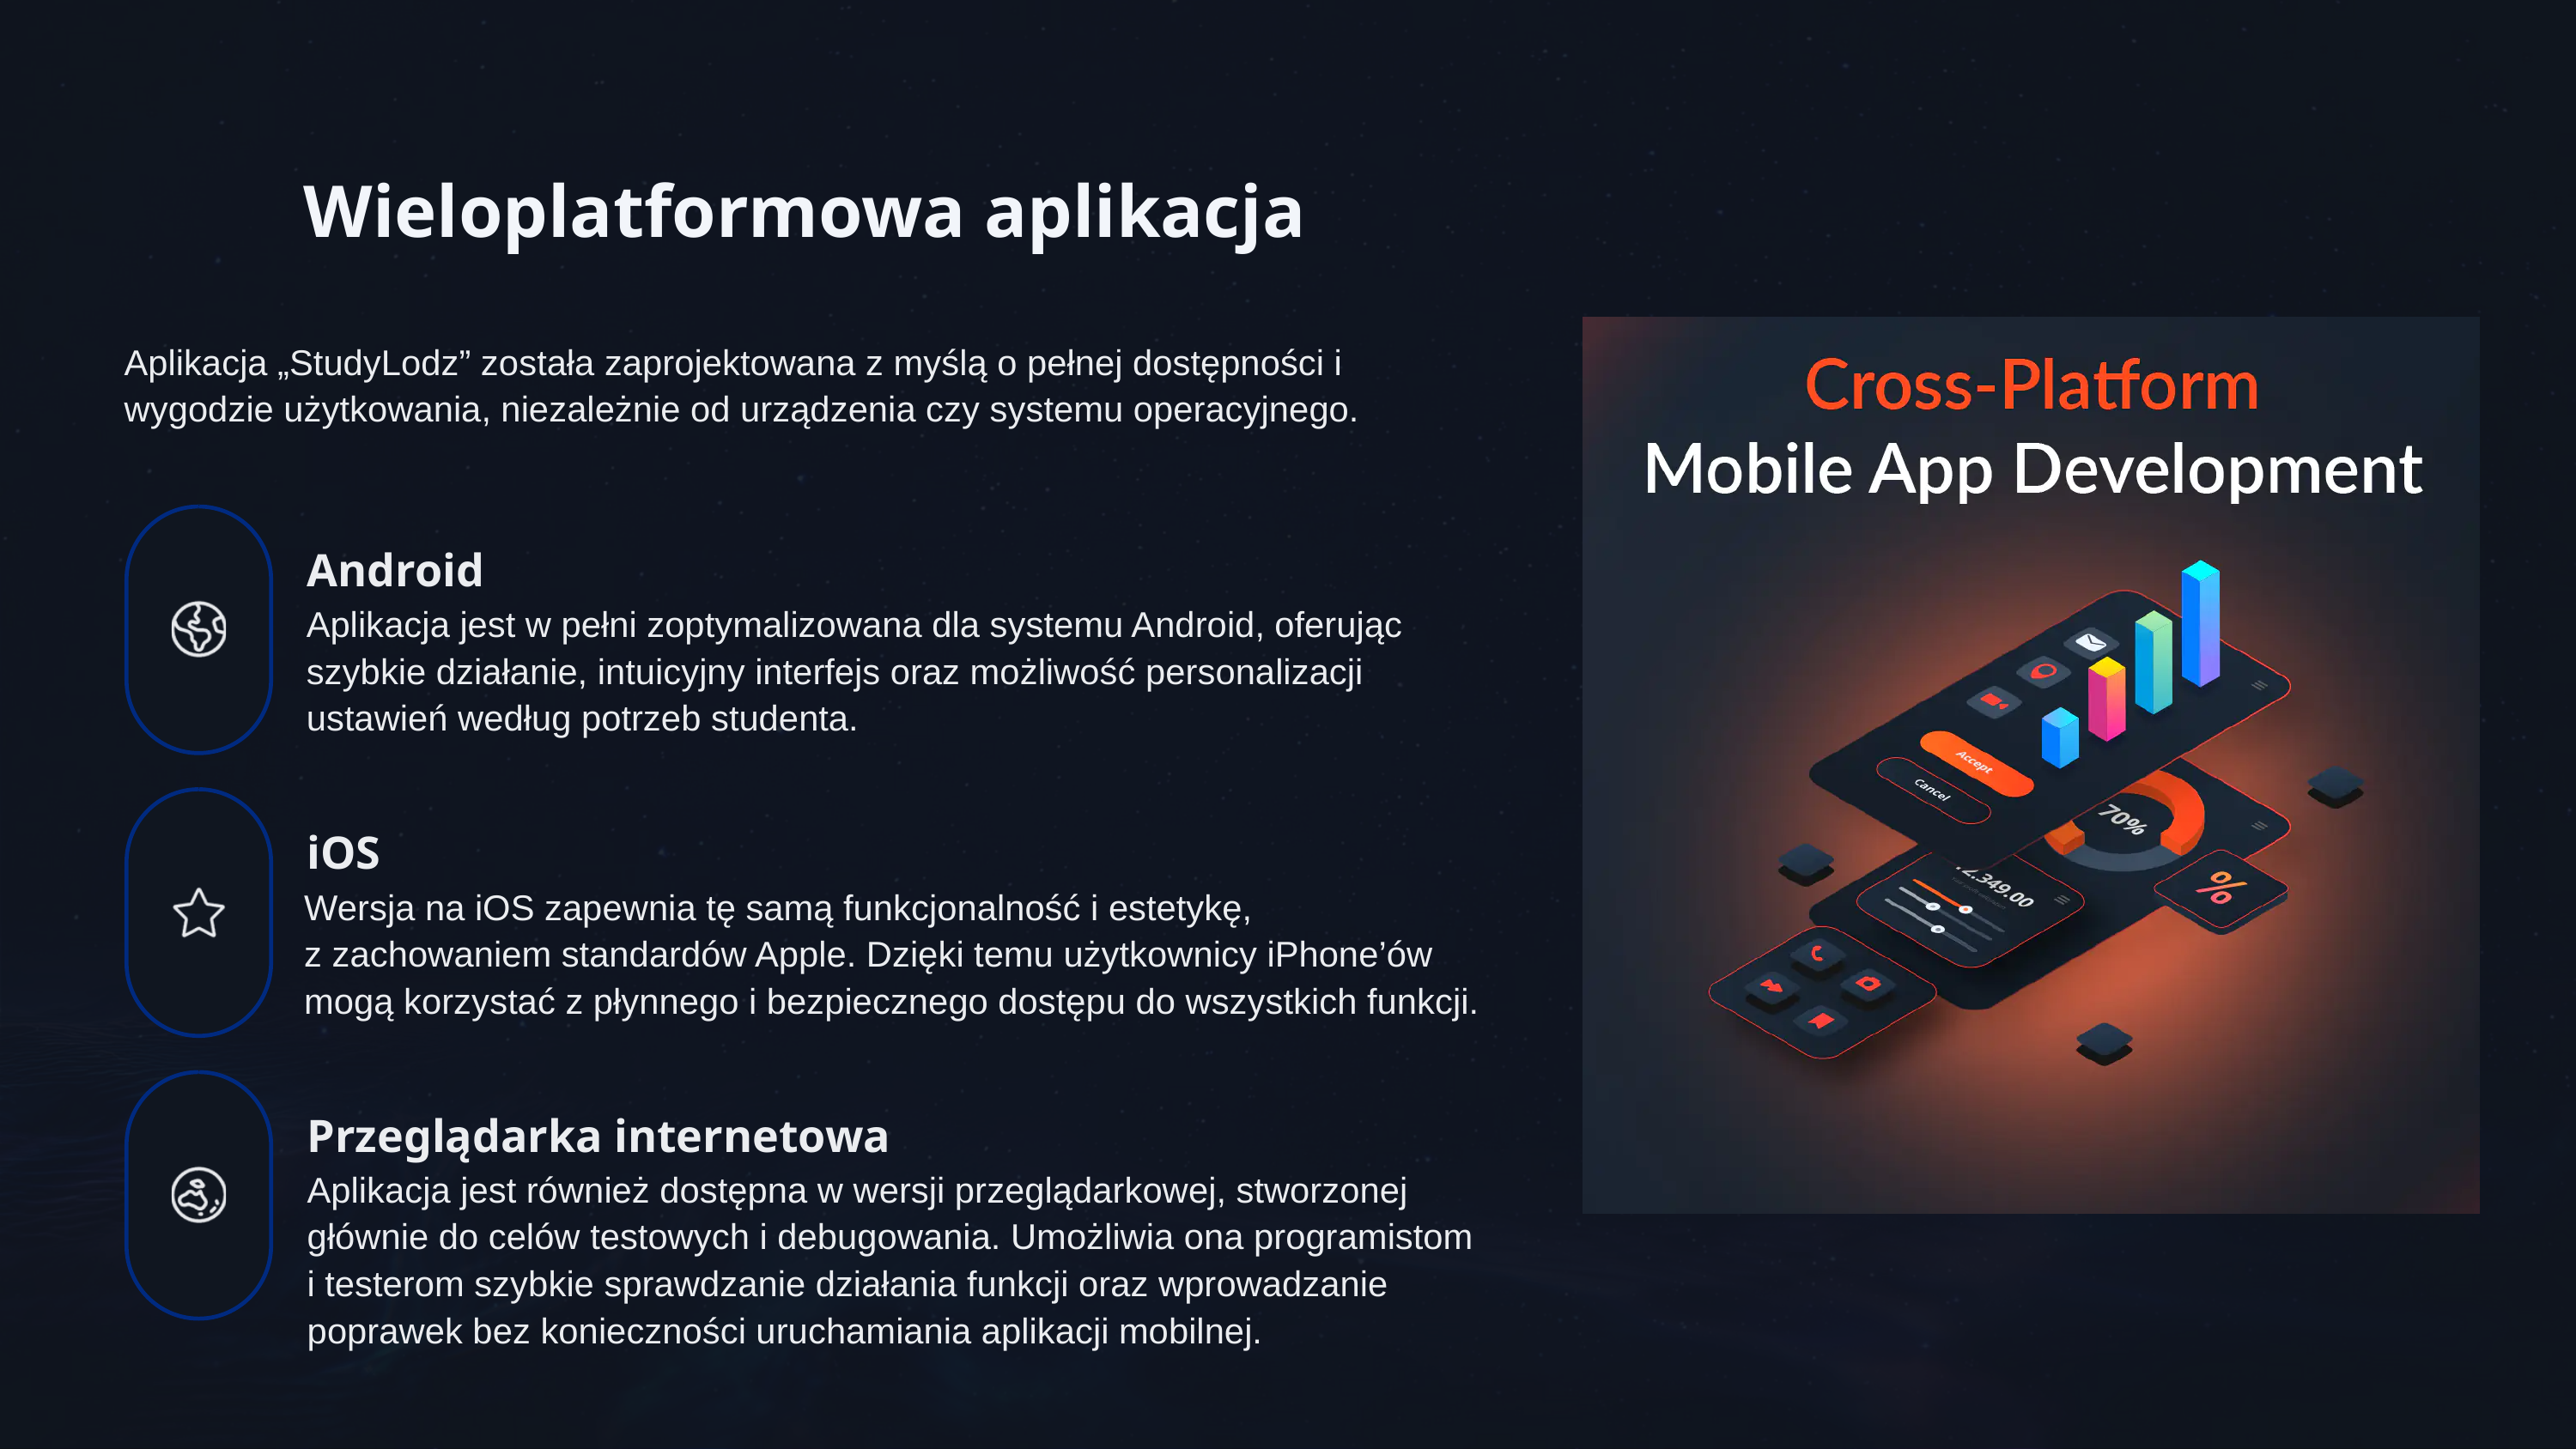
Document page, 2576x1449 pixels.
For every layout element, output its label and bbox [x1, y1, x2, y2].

text_box [171, 1160, 227, 1231]
picture [1583, 317, 2480, 1214]
text_box [0, 0, 2576, 1449]
text_box [124, 786, 274, 1039]
text_box [124, 504, 274, 755]
text_box [171, 876, 227, 949]
text_box [124, 1070, 274, 1321]
text_box [171, 594, 227, 666]
